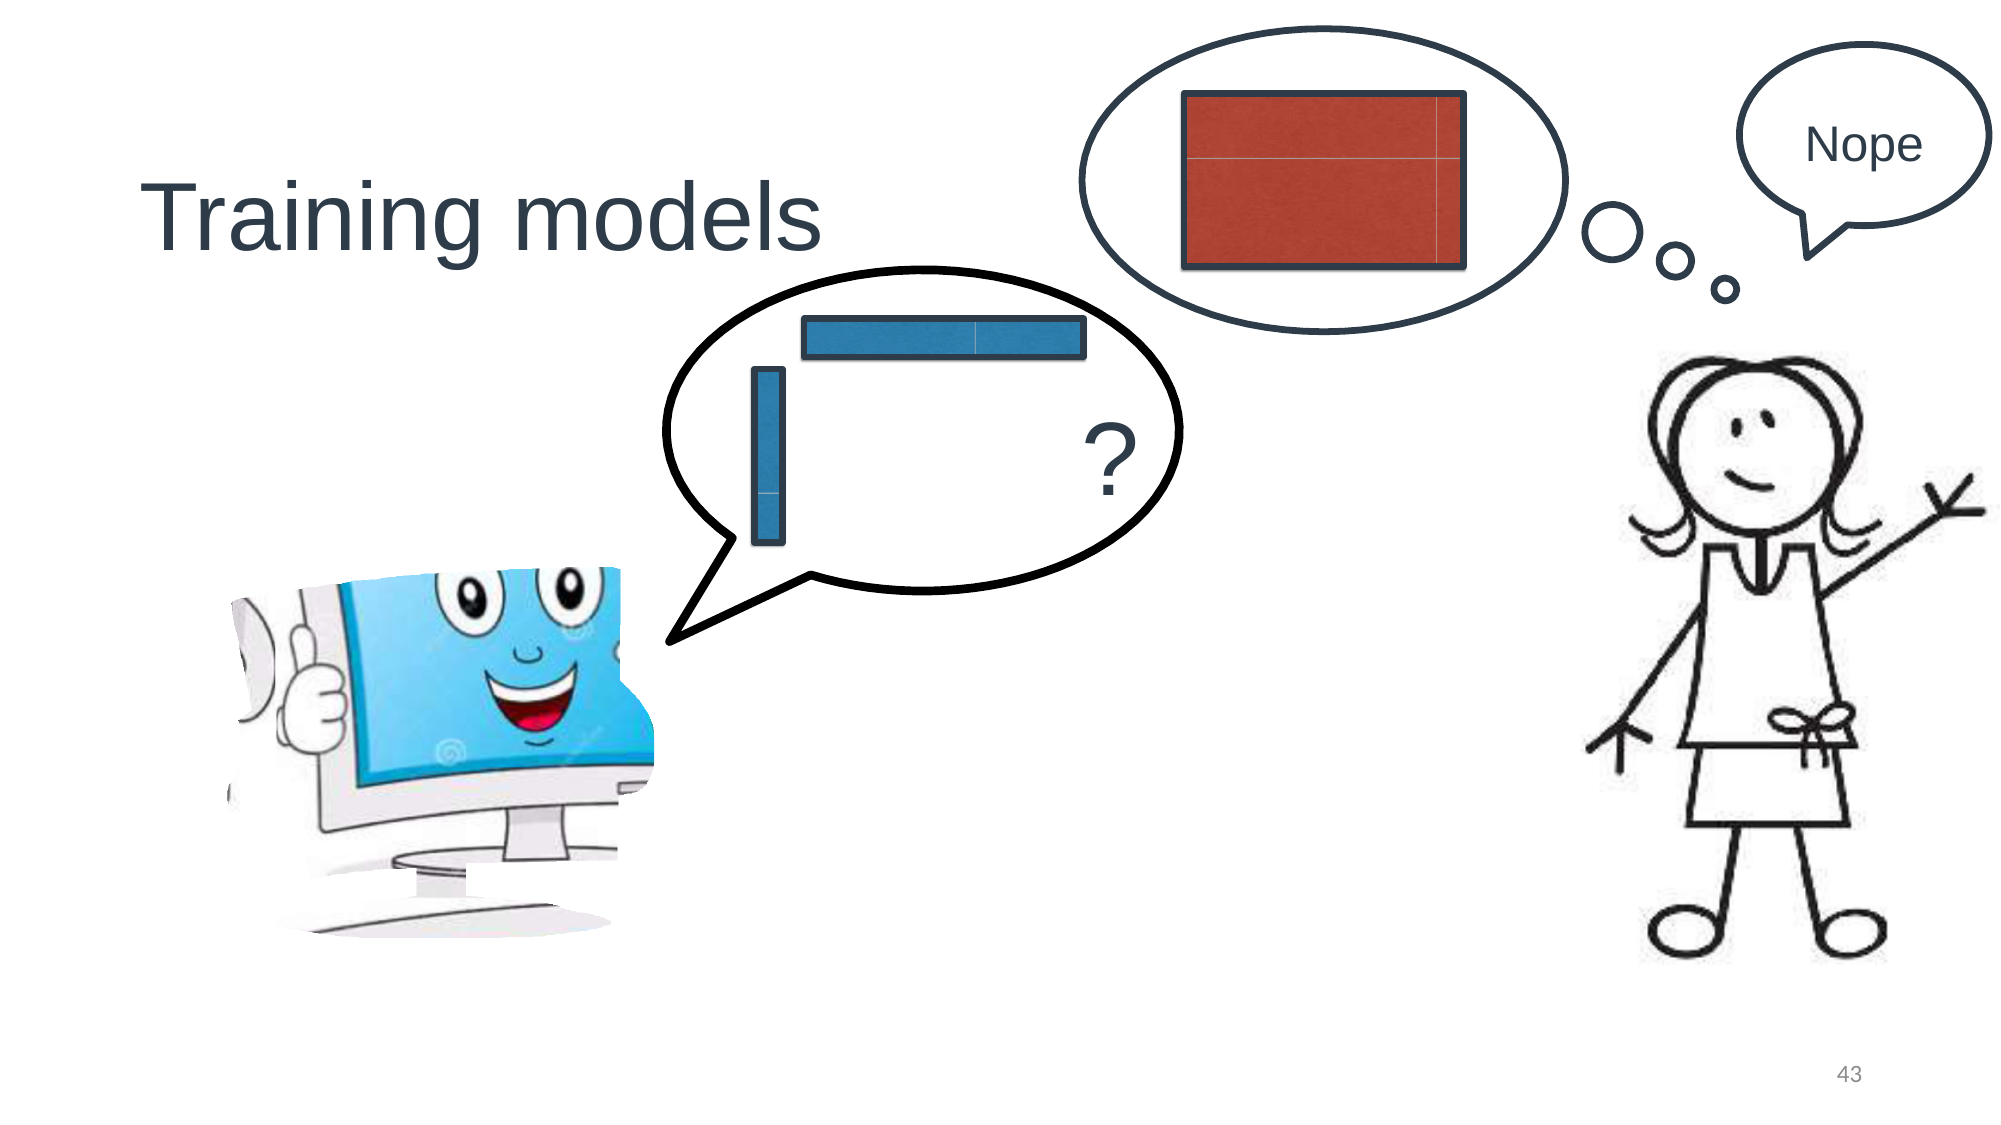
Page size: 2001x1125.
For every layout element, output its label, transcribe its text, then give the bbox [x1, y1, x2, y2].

slide_number 43 [1412, 1042, 1863, 1103]
text_box [803, 318, 1084, 357]
text_box [1183, 93, 1464, 267]
text_box [227, 567, 655, 938]
text_box [1713, 278, 1737, 301]
text_box Nope [1803, 111, 1926, 172]
text_box [748, 365, 788, 550]
text_box [1178, 90, 1469, 275]
text_box ? [1080, 391, 1141, 517]
text_box [1486, 256, 2000, 1061]
text_box [754, 369, 783, 543]
text_box [1584, 204, 1640, 260]
text_box [1081, 28, 1566, 332]
text_box [1659, 244, 1692, 278]
text_box [1739, 44, 1989, 258]
title Training models [138, 117, 830, 306]
text_box [666, 269, 1180, 642]
text_box [798, 315, 1089, 365]
